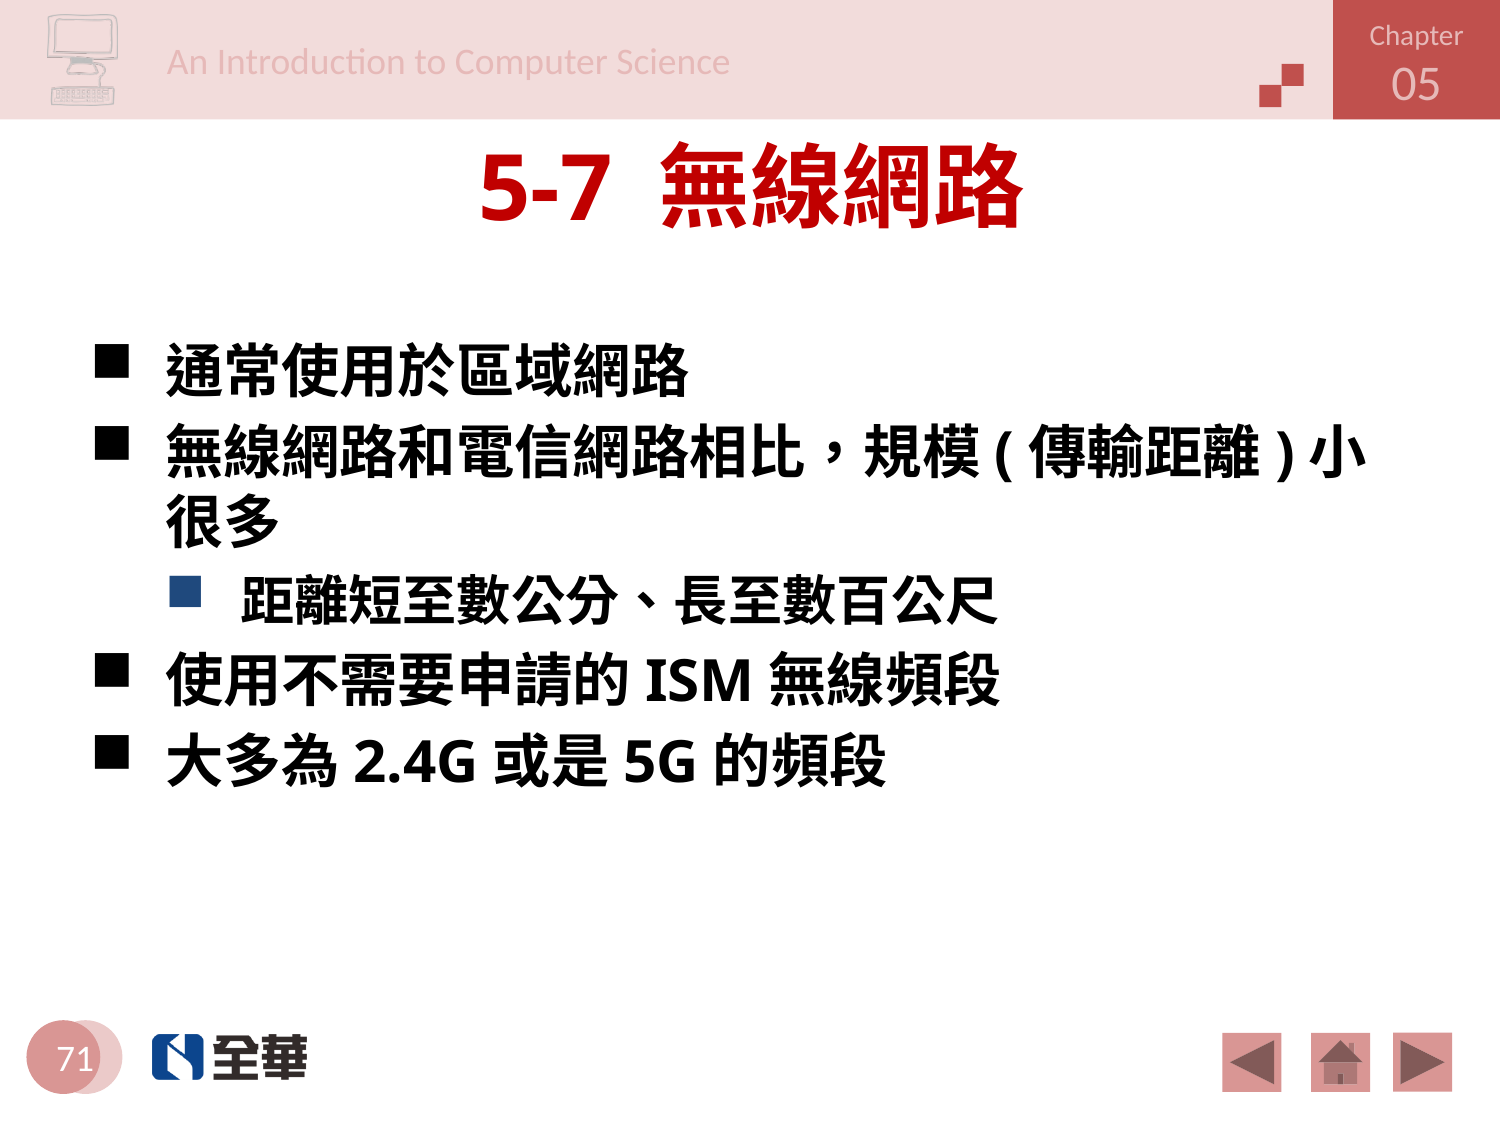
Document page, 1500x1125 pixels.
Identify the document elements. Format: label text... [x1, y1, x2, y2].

title 5-7 無線網路 [76, 90, 1427, 278]
list 通常使用於區域網路 無線網路和電信網路相比，規模(傳輸距離)小很多 距離短至數公分、長至數百公尺 使用不需要申請的ISM無線頻段 大多為2.4G或是5G的頻段 [75, 326, 1425, 1005]
picture [152, 1034, 307, 1080]
picture [47, 14, 118, 106]
